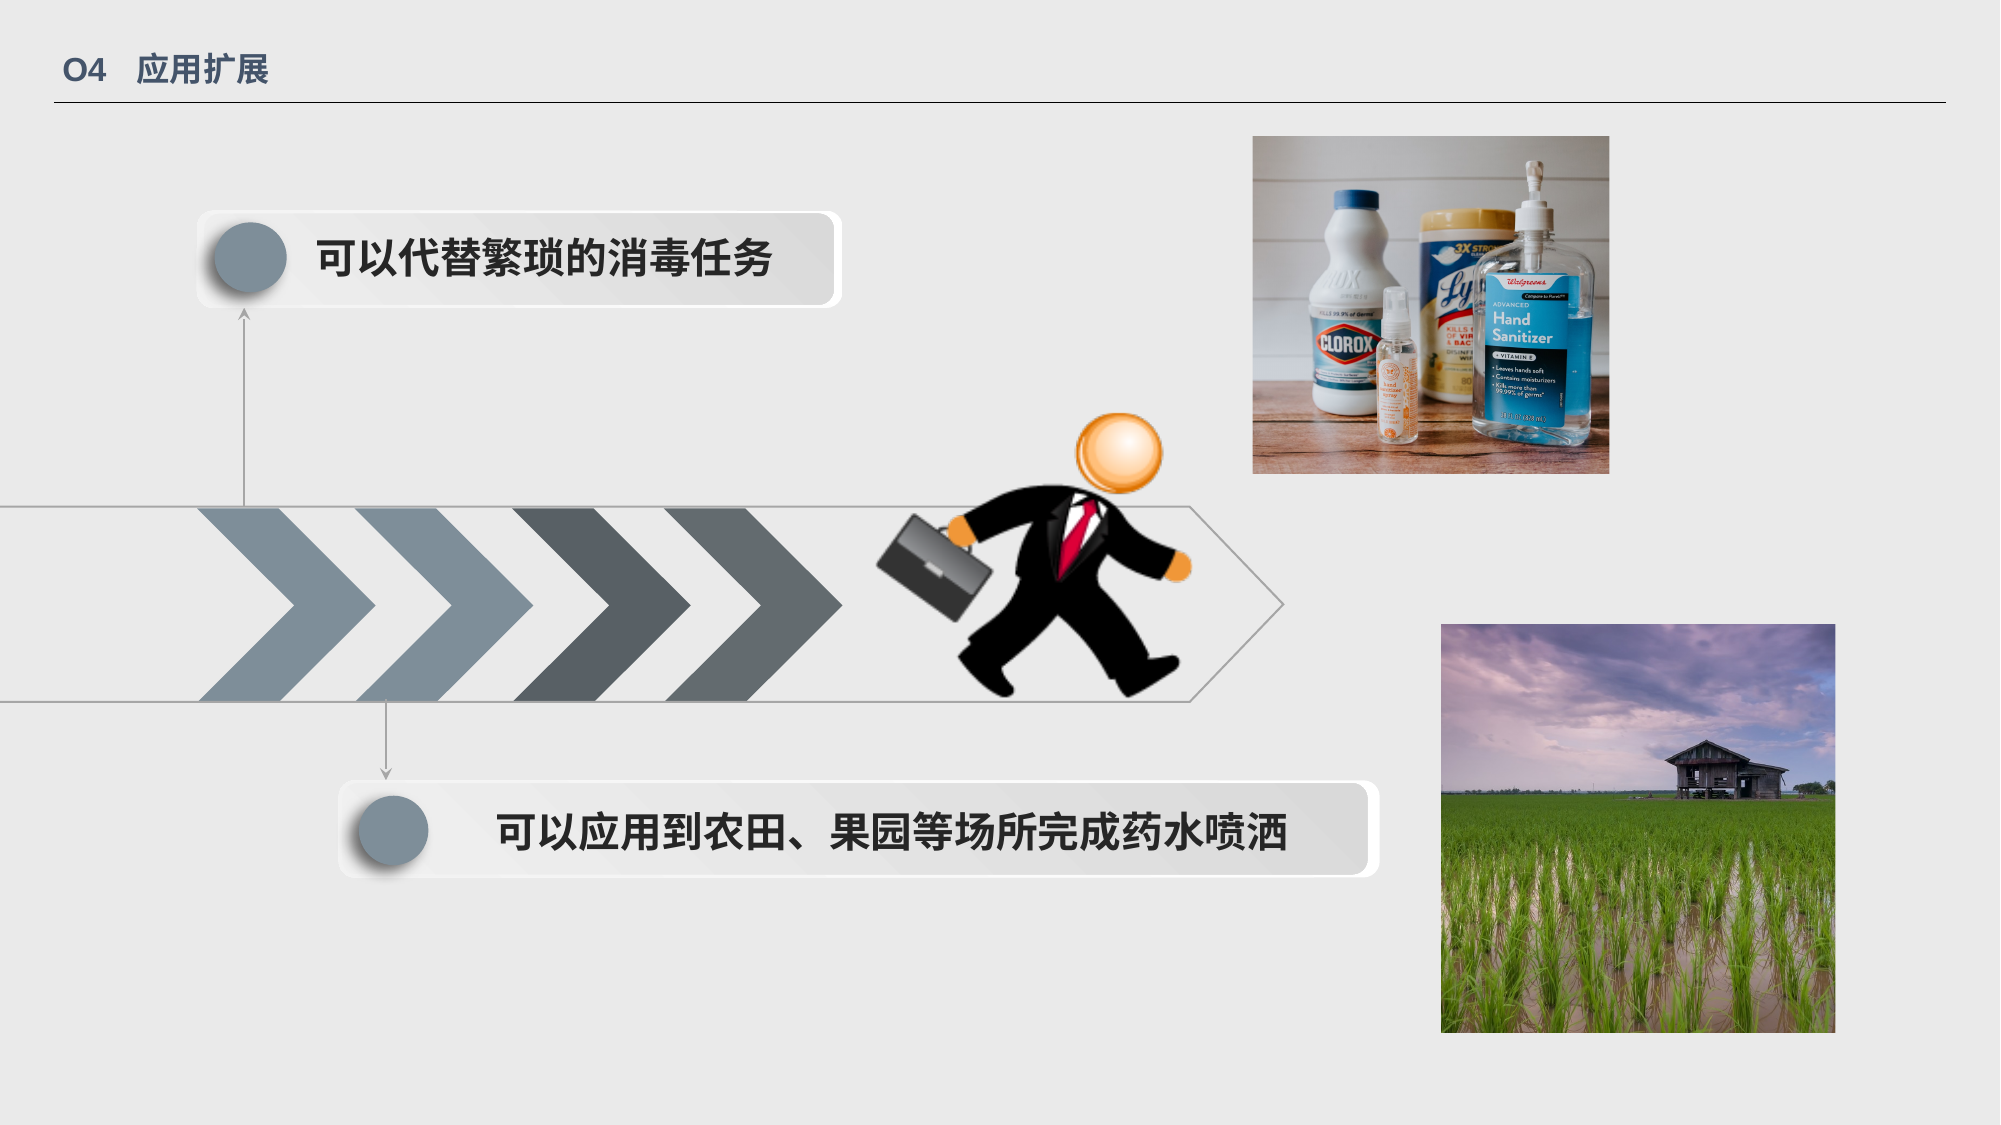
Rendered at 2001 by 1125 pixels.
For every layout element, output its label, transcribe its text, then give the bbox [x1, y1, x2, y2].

text_box [0, 506, 873, 703]
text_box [196, 210, 843, 308]
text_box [338, 780, 1380, 878]
picture [873, 354, 1209, 745]
text_box [1252, 135, 1610, 474]
text_box 应用扩展 [121, 40, 598, 96]
text_box [1209, 526, 1285, 683]
text_box O4 [47, 41, 191, 96]
text_box [1440, 624, 1836, 1034]
